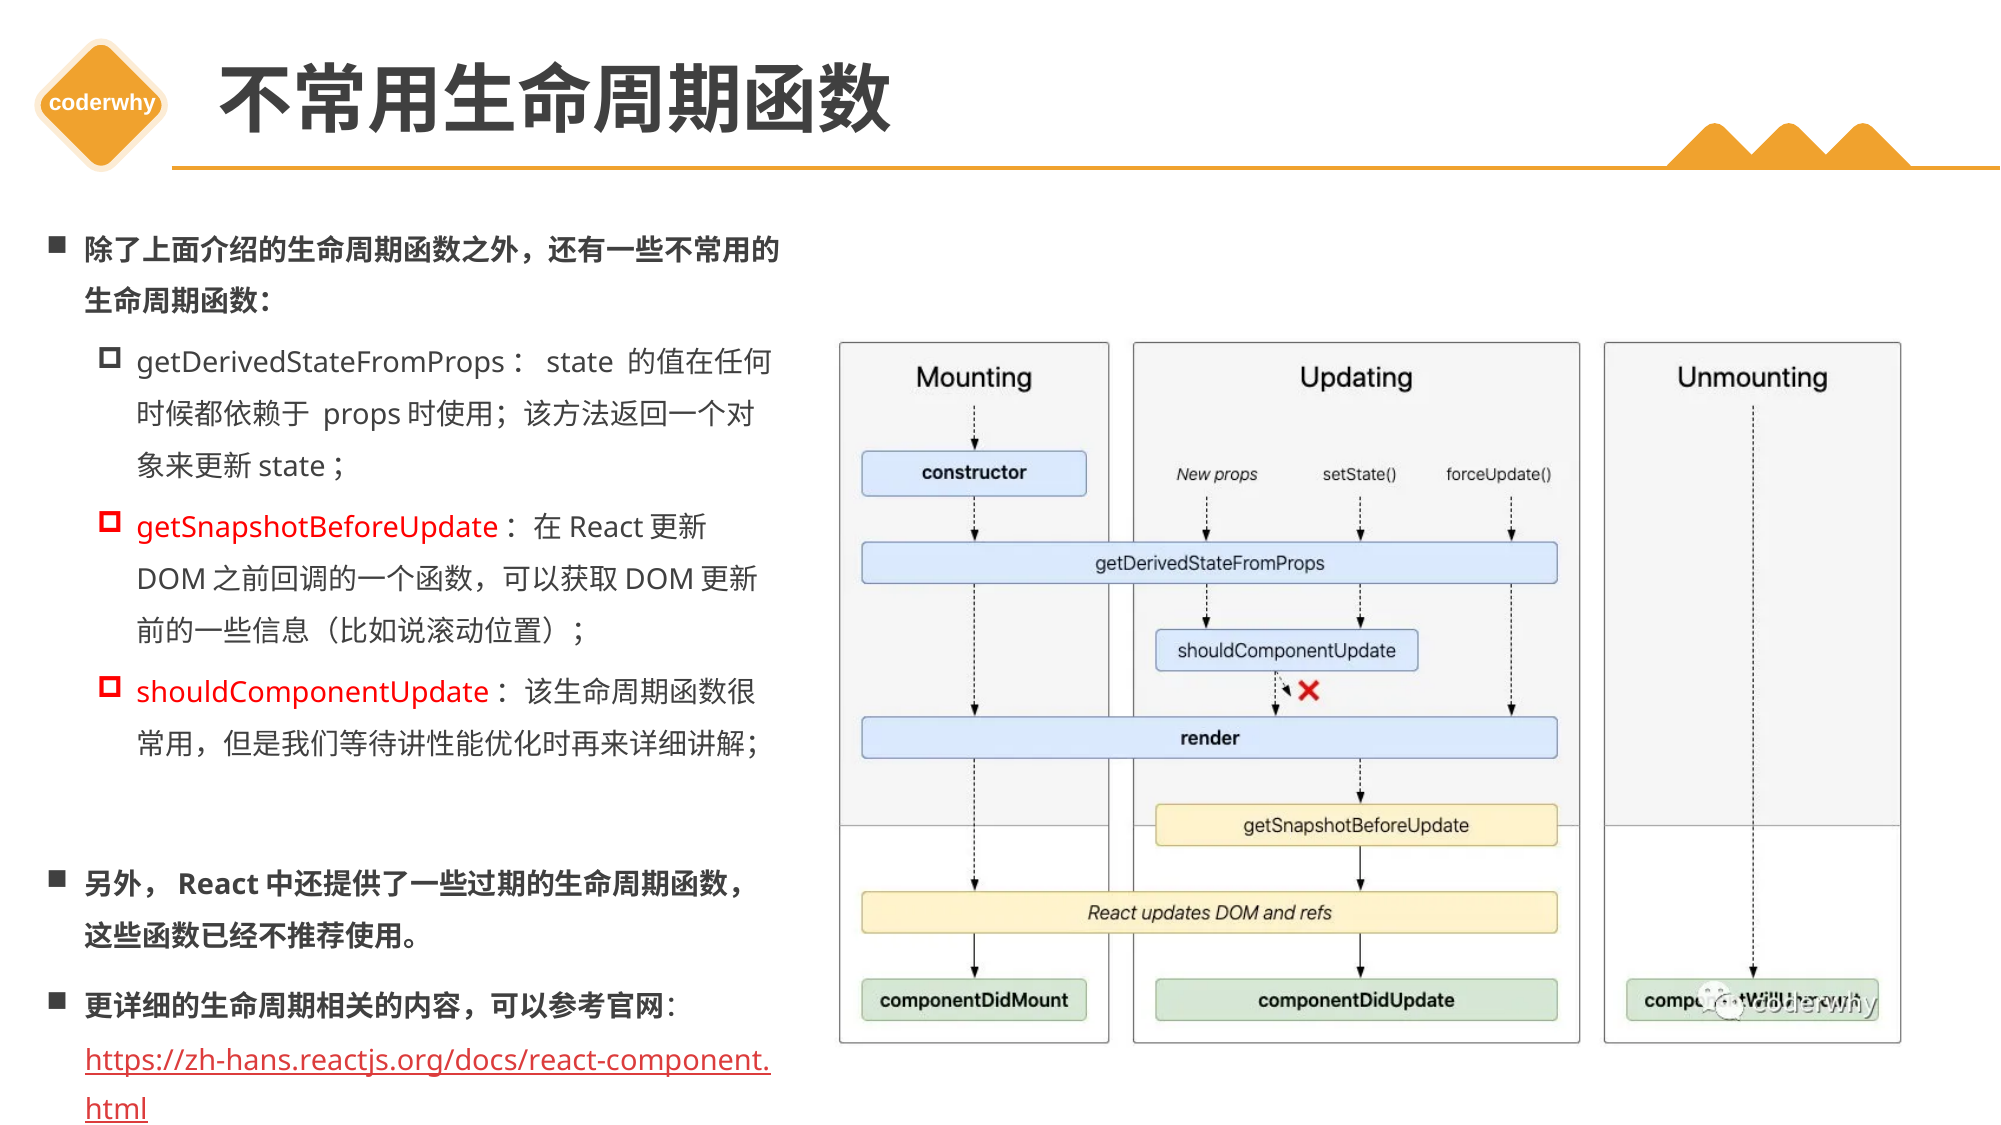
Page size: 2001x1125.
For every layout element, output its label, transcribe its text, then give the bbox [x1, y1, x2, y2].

picture [824, 329, 1912, 1053]
title 不常用生命周期函数 [202, 43, 1857, 161]
list 除了上面介绍的生命周期函数之外，还有一些不常用的生命周期函数： getDerivedStateFromProps：state 的值在任何时候都依赖于 props时使用；该方法返回一个对象来更新state； getSnapshotBeforeUpdate：在React更新DOM之前回调的一个函数，可以获取DOM更新前的一些信息（比如说滚动位置）； shouldComponentUpdate：该生命周期函数很常用，但是我们等待讲性能优化时再来详细讲解； 另外，React中还提供了一些过期的生命周期函数，这些函数已经不推荐使用。 更详细的生命周期相关的内容，可以参考官网：https://zh-hans.reactjs.org/docs/react-component.html [31, 206, 799, 1100]
